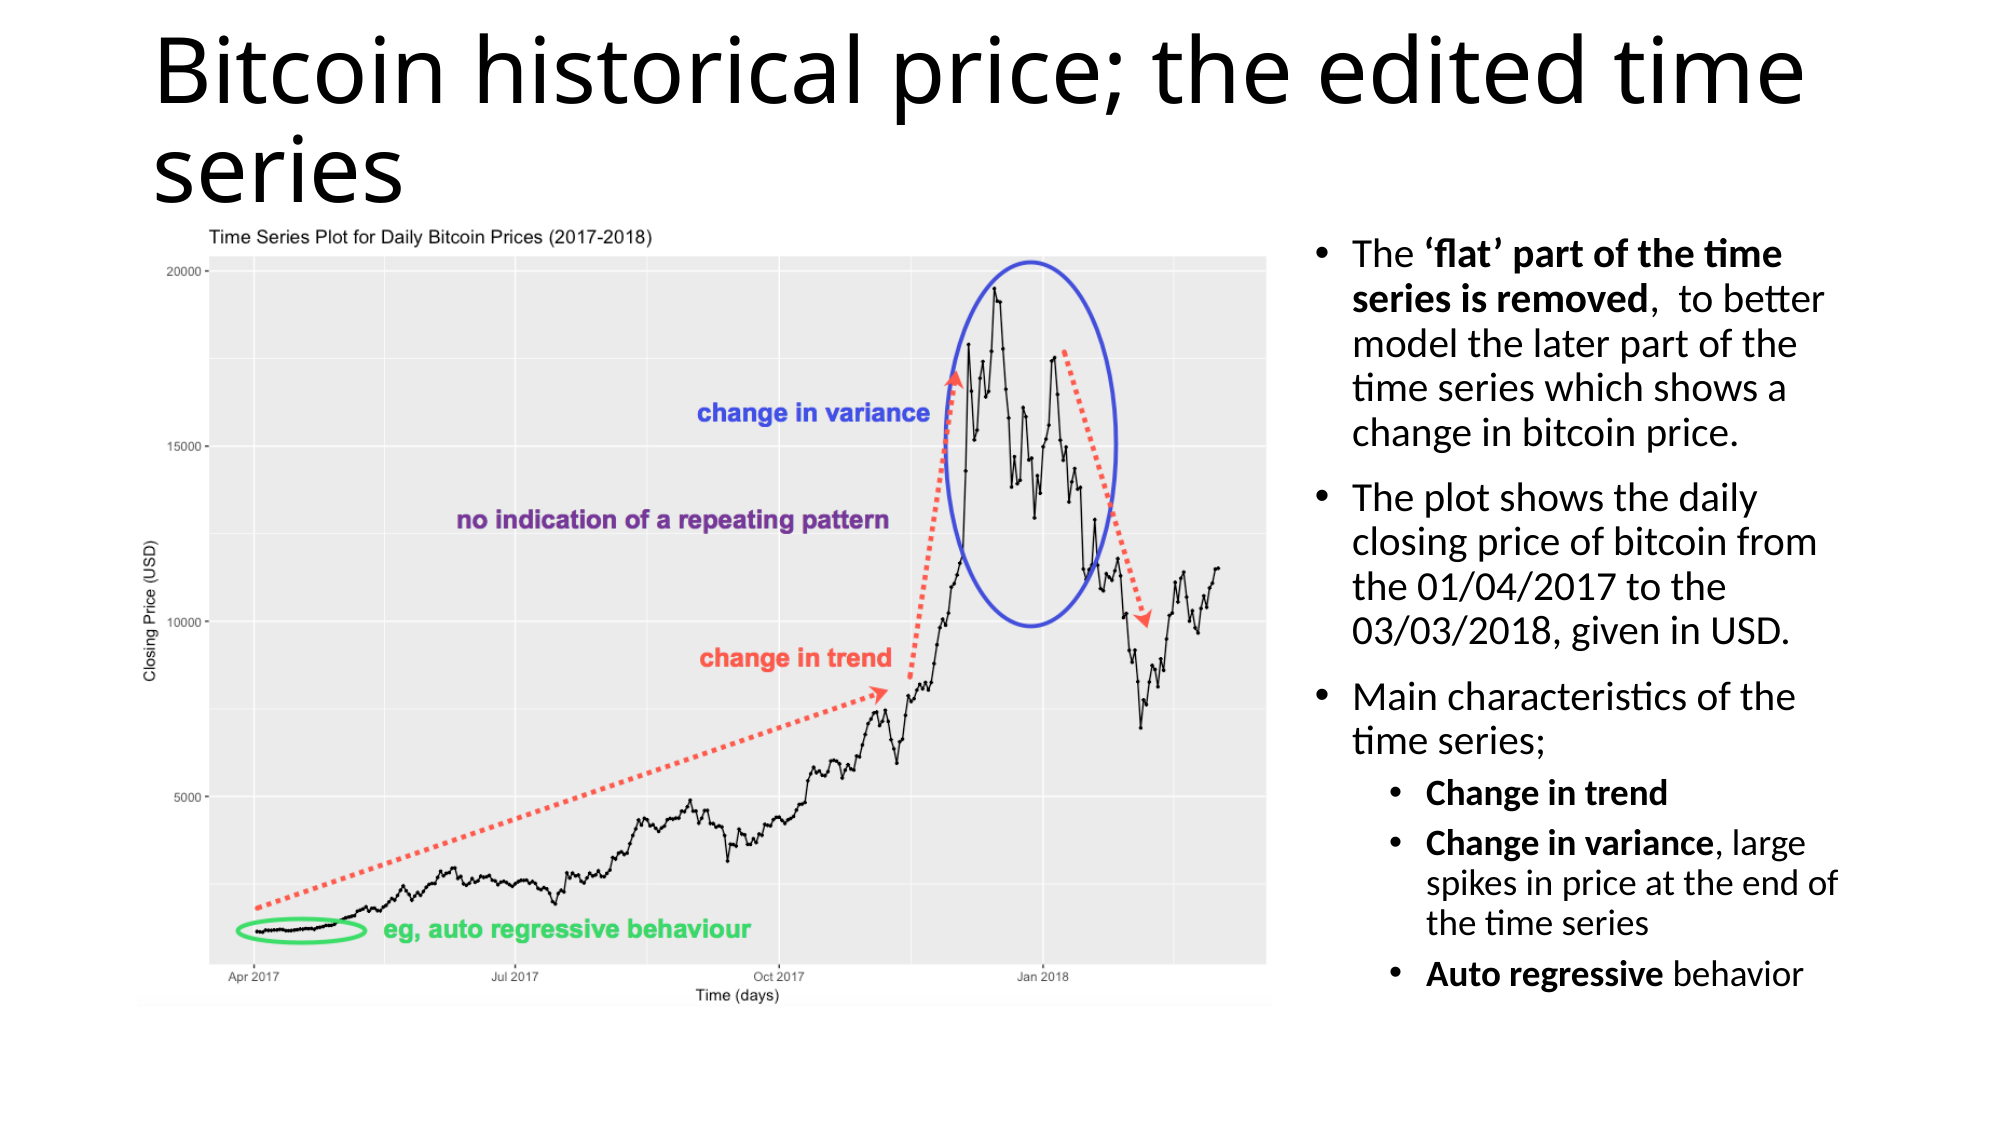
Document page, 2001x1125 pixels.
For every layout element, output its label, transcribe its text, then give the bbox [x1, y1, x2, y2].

title Bitcoin historical price; the edited time series [137, 59, 1863, 187]
list The ‘flat’ part of the time series is removed, to better model the later part of the time series which shows a change in bitcoin price. The plot shows the daily closing price of bitcoin from the 01/04/2017 to the 03/03/2018, given in USD. Main characteristics of the time series; Change in trend Change in variance, large spikes in price at the end of the time series Auto regressive behavior [1299, 224, 1863, 1007]
picture [137, 224, 1272, 1007]
